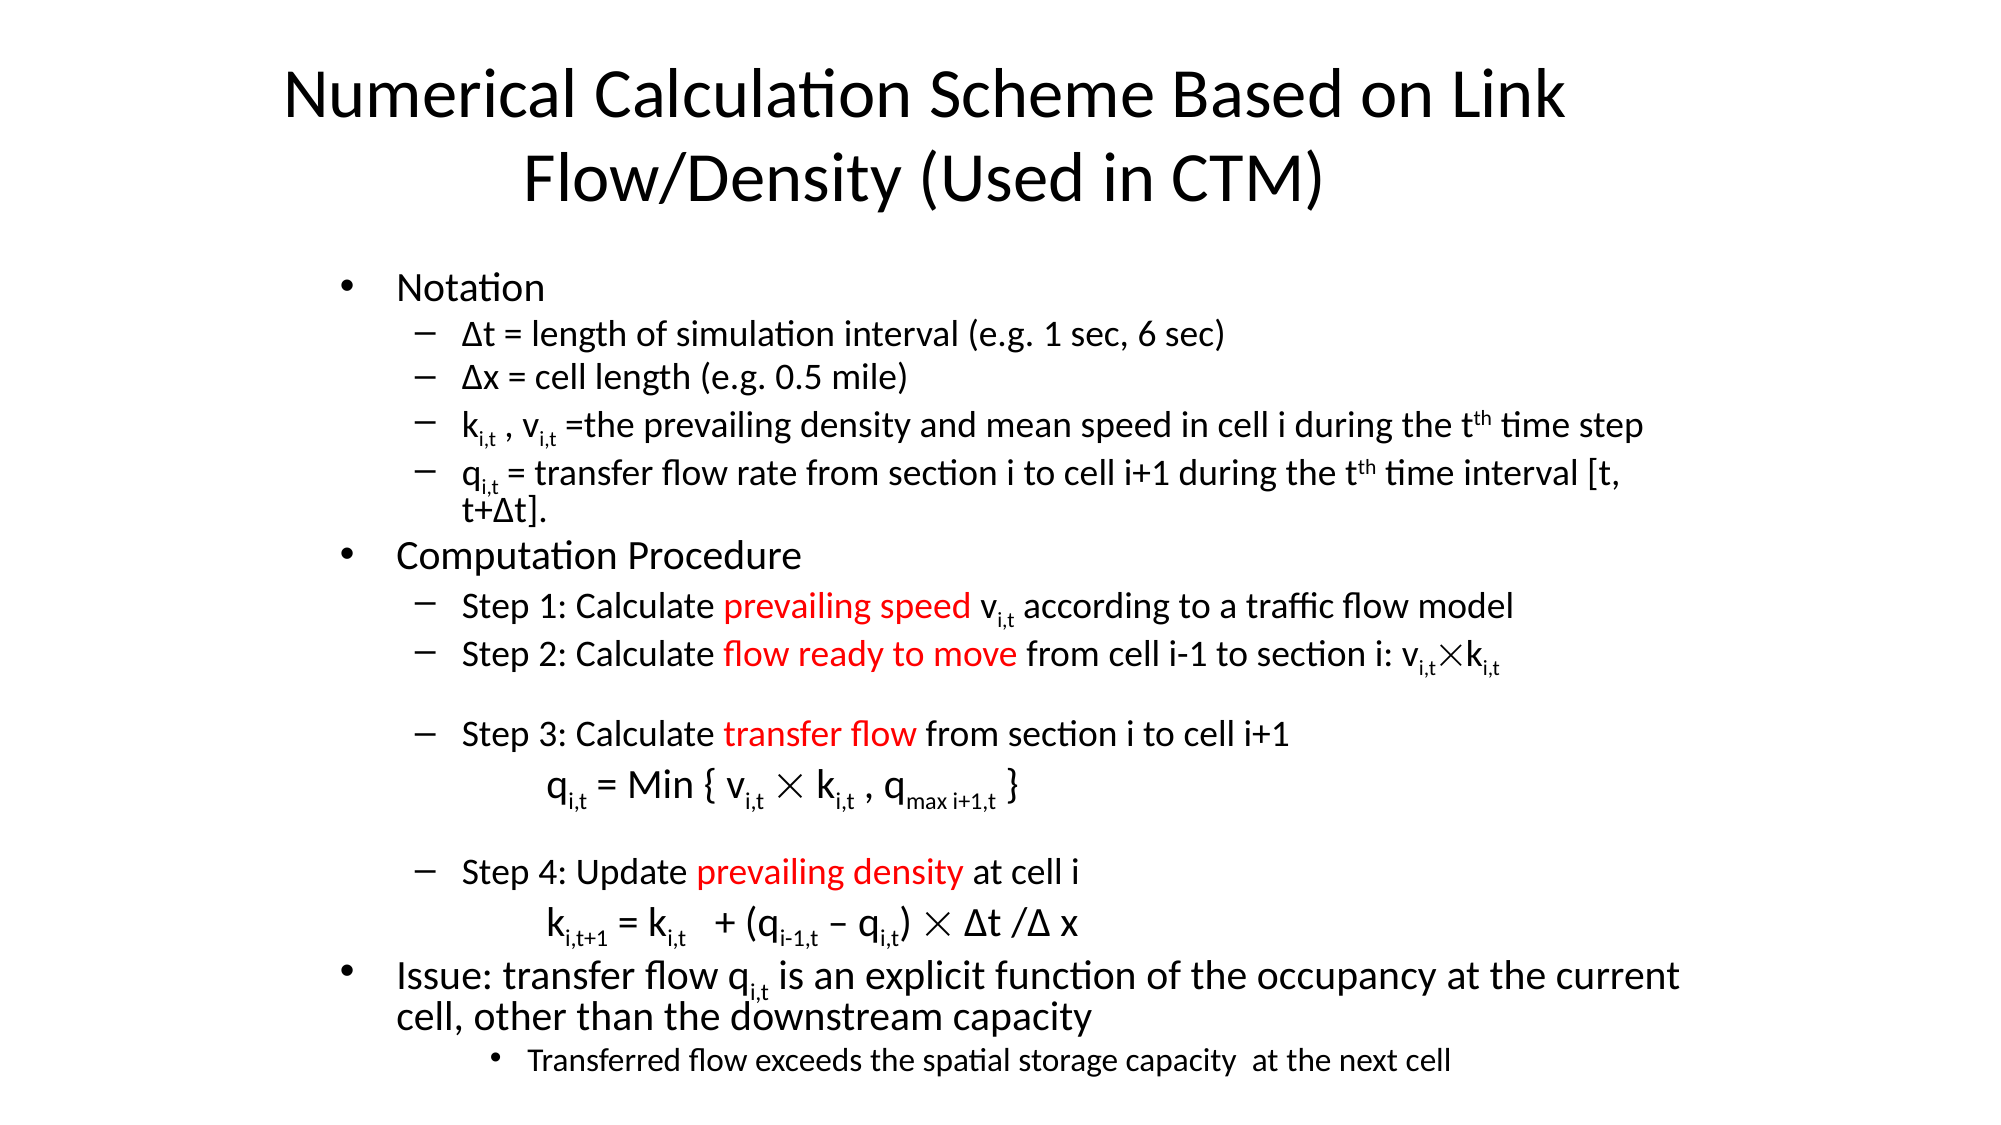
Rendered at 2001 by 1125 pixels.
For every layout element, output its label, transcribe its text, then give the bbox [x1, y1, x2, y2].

slide_number [350, 1042, 676, 1103]
list Notation Δt = length of simulation interval (e.g. 1 sec, 6 sec) Δx = cell length (e.g. 0.5 mile) ki,t , vi,t =the prevailing density and mean speed in cell i during the tth time step qi,t = transfer flow rate from section i to cell i+1 during the tth time interval [t, t+Δt]. Computation Procedure Step 1: Calculate prevailing speed vi,t according to a traffic flow model Step 2: Calculate flow ready to move from cell i-1 to section i: vi,tki,t Step 3: Calculate transfer flow from section i to cell i+1 qi,t = Min { vi,t  ki,t , qmax i+1,t } Step 4: Update prevailing density at cell i ki,t+1 = ki,t + (qi-1,t – qi,t)  Δt /Δ x Issue: transfer flow qi,t is an explicit function of the occupancy at the current cell, other than the downstream capacity Transferred flow exceeds the spatial storage capacity at the next cell [324, 262, 1725, 1125]
title Numerical Calculation Scheme Based on Link Flow/Density (Used in CTM) [249, 37, 1600, 225]
